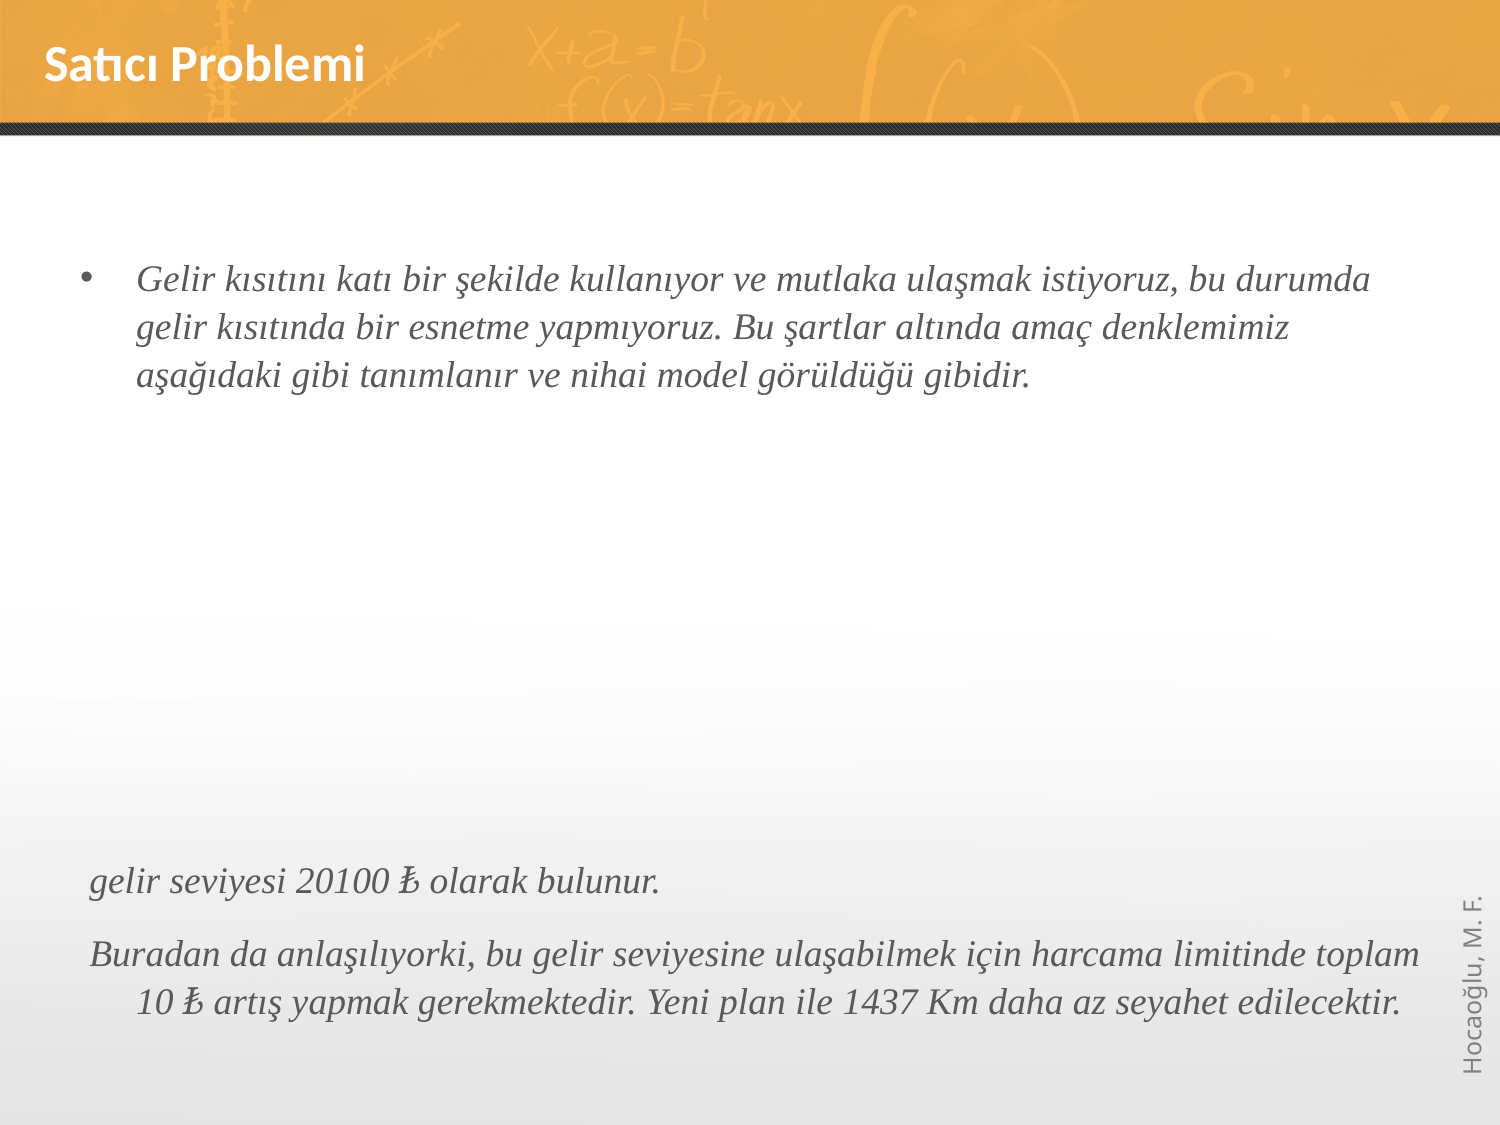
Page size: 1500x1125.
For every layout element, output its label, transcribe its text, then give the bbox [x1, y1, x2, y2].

title Satıcı Problemi [29, 0, 1287, 126]
picture [0, 0, 1500, 1125]
